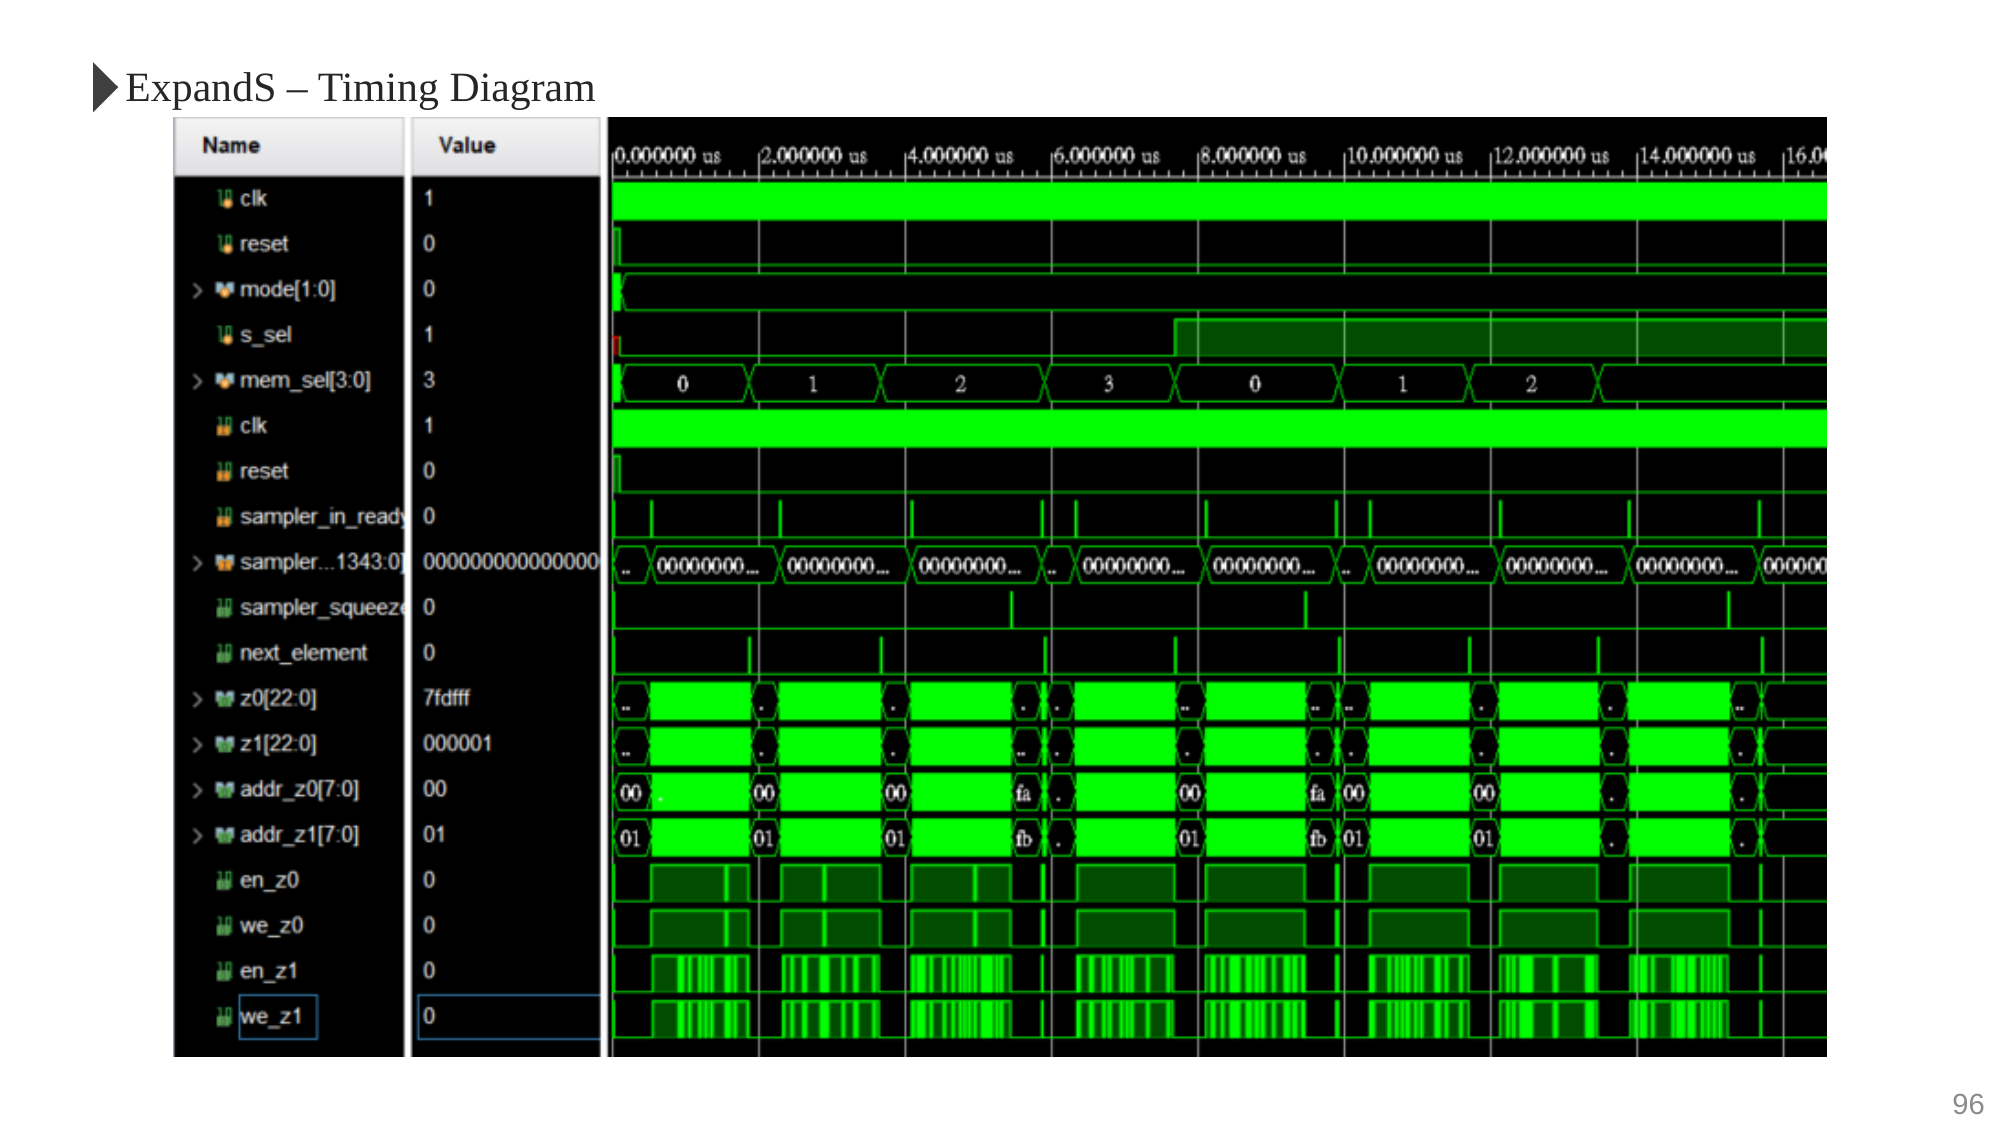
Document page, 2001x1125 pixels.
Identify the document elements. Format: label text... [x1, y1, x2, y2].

slide_number 96 [1550, 1072, 2000, 1125]
picture [173, 117, 1827, 1057]
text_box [93, 52, 613, 118]
